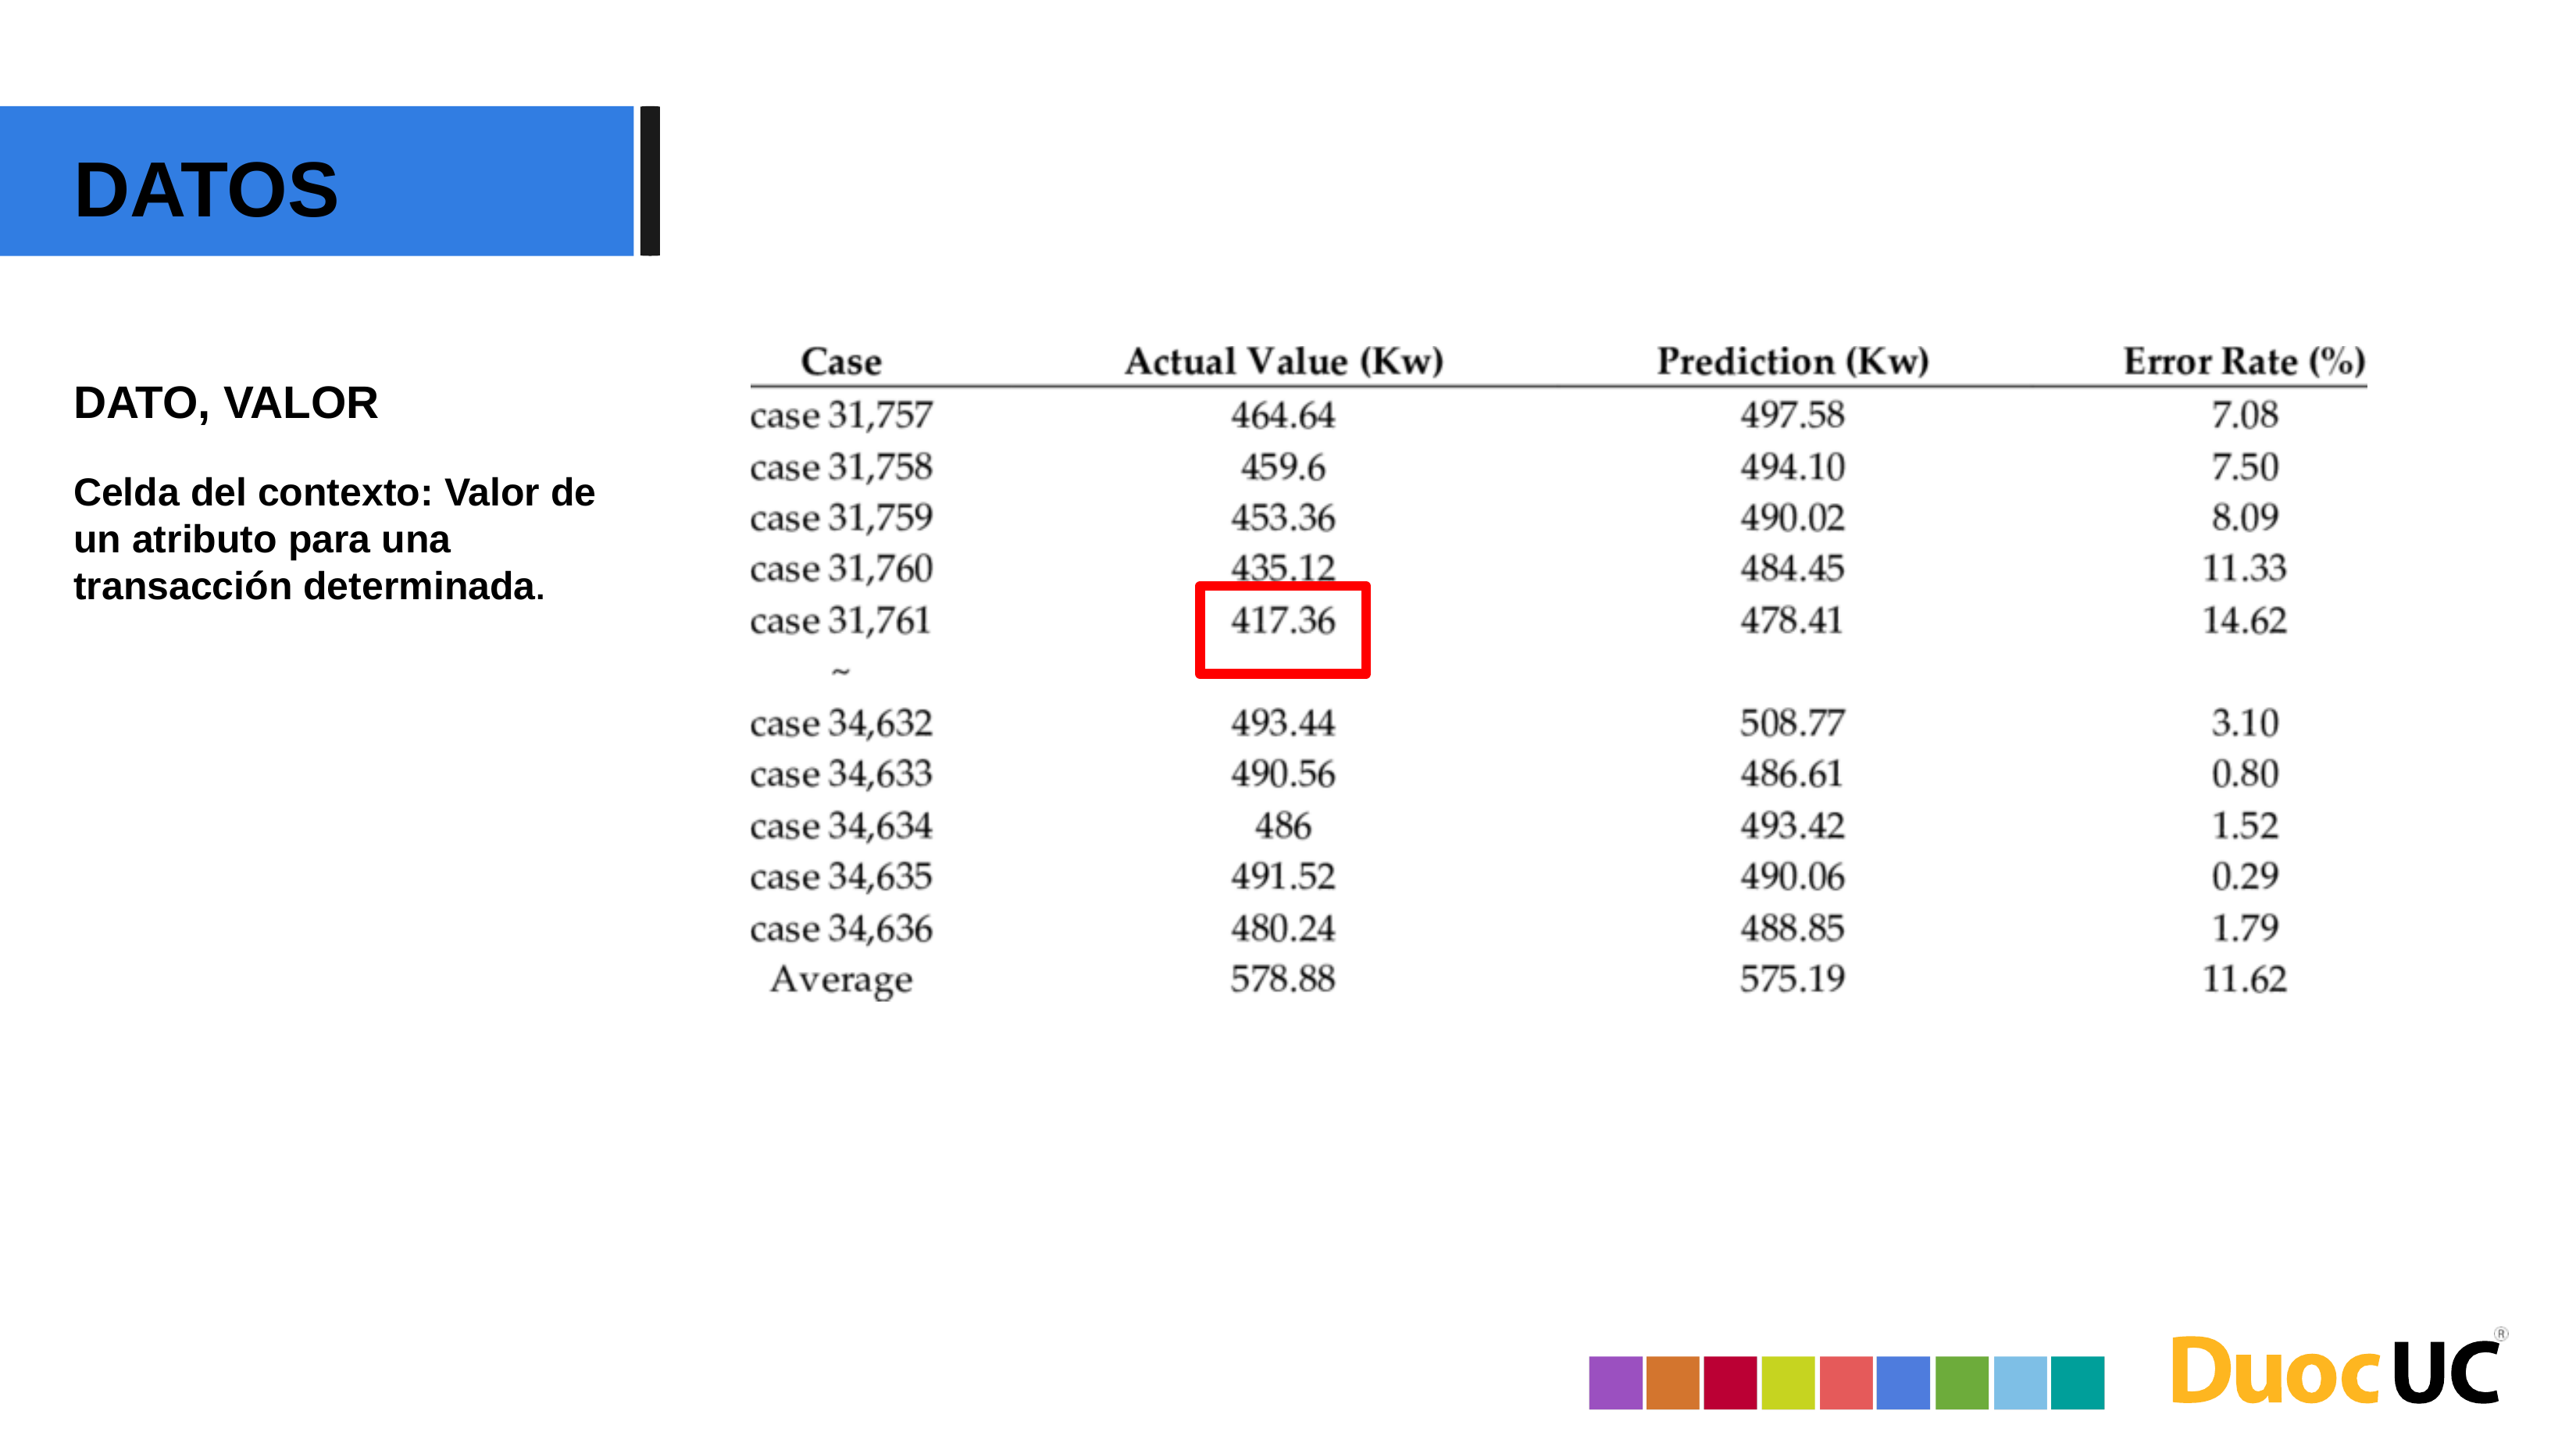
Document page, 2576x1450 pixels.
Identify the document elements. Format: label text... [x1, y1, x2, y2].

picture [1579, 1327, 2121, 1434]
list DATO, VALOR Celda del contexto: Valor de un atributo para una transacción determinada. [73, 373, 630, 1202]
picture [2494, 1327, 2509, 1341]
picture [751, 346, 2368, 1002]
list DATOS [73, 138, 630, 234]
